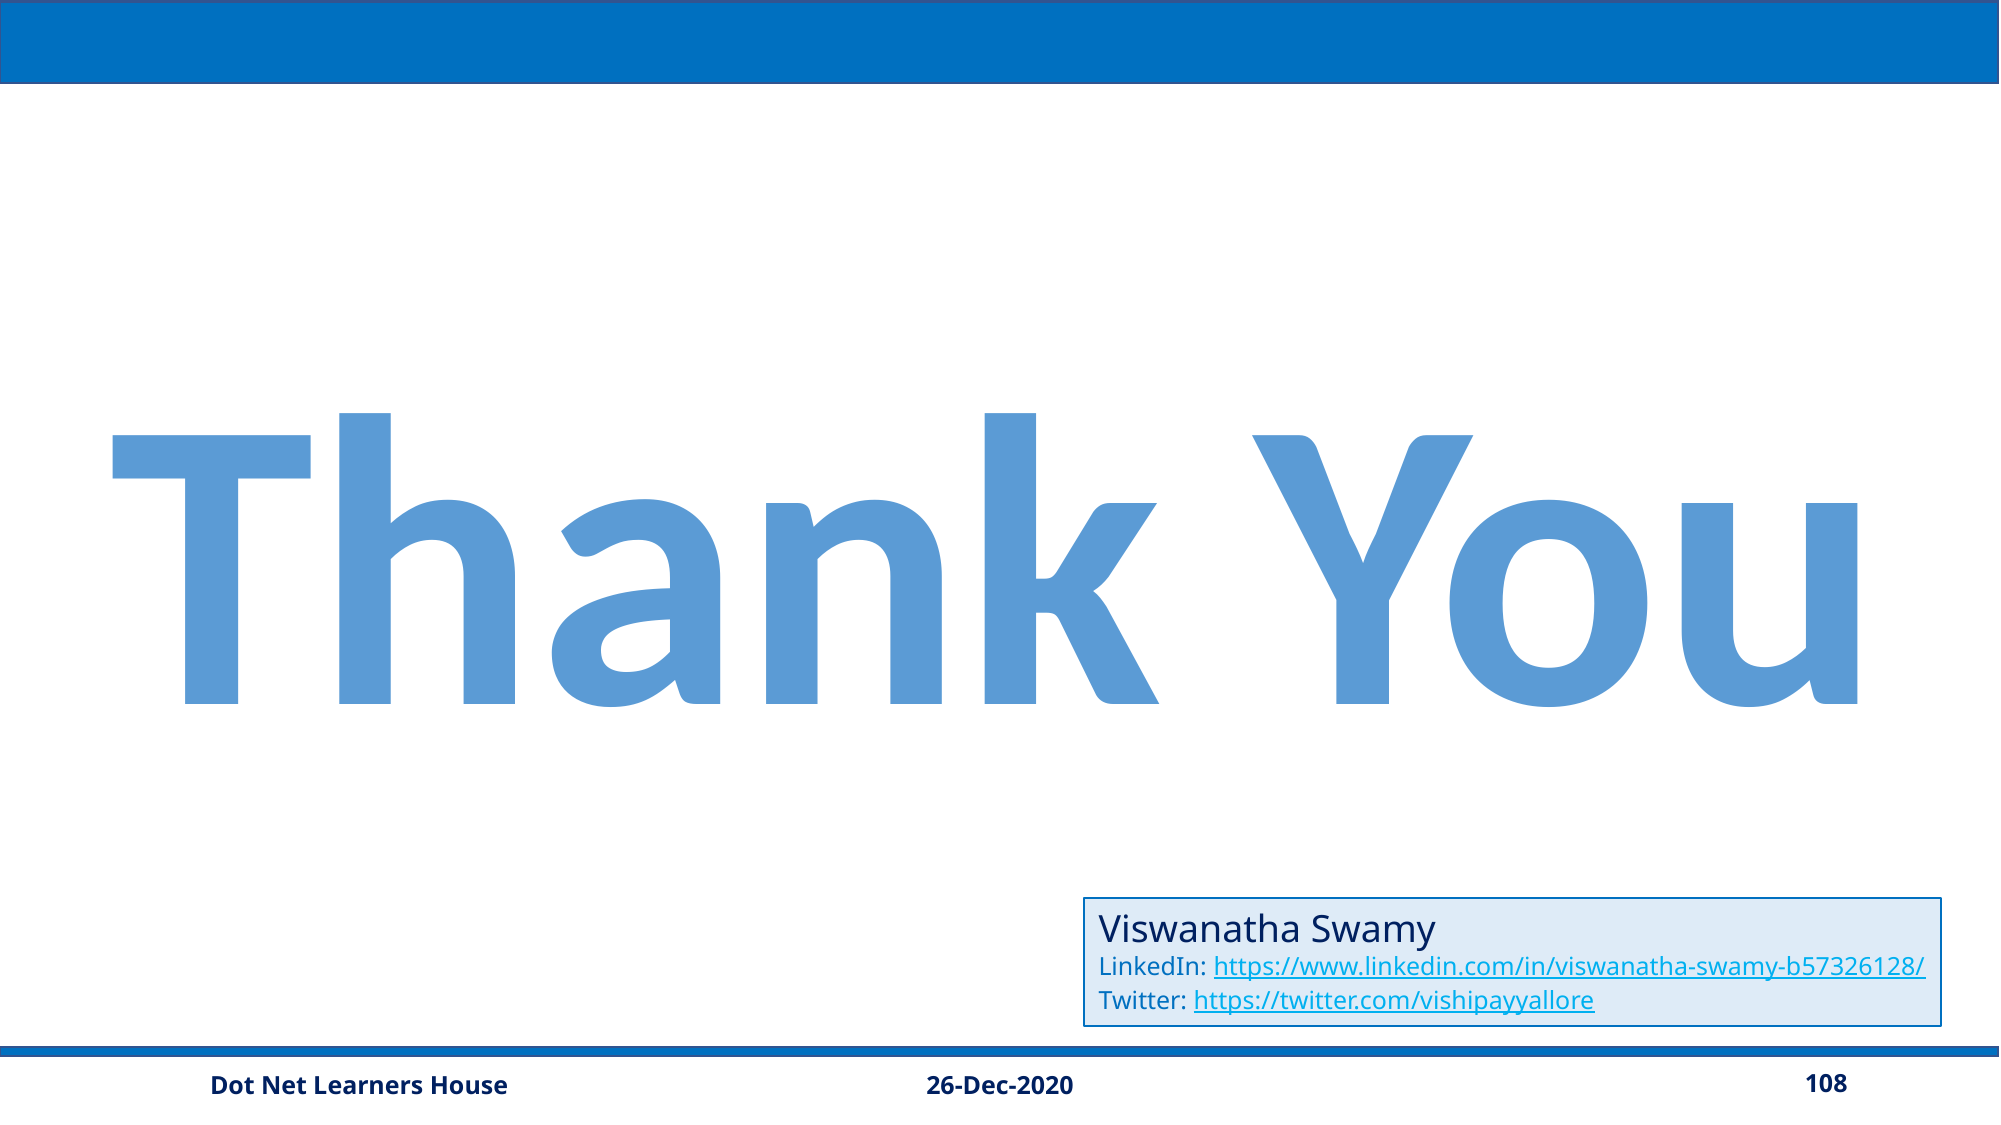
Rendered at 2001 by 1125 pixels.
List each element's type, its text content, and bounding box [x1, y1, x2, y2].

footer 26-Dec-2020 [697, 1054, 1338, 1115]
text_box [0, 0, 1999, 84]
slide_number 108 [1412, 1054, 1863, 1115]
text_box Dot Net Learners House [21, 1054, 697, 1115]
text_box Thank You [94, 282, 1900, 796]
text_box Viswanatha Swamy LinkedIn: https://www.linkedin.com/in/viswanatha-swamy-b57326128/ Twitter: https://twitter.com/vishipayyallore [1083, 898, 1941, 1026]
text_box [0, 1046, 1999, 1057]
